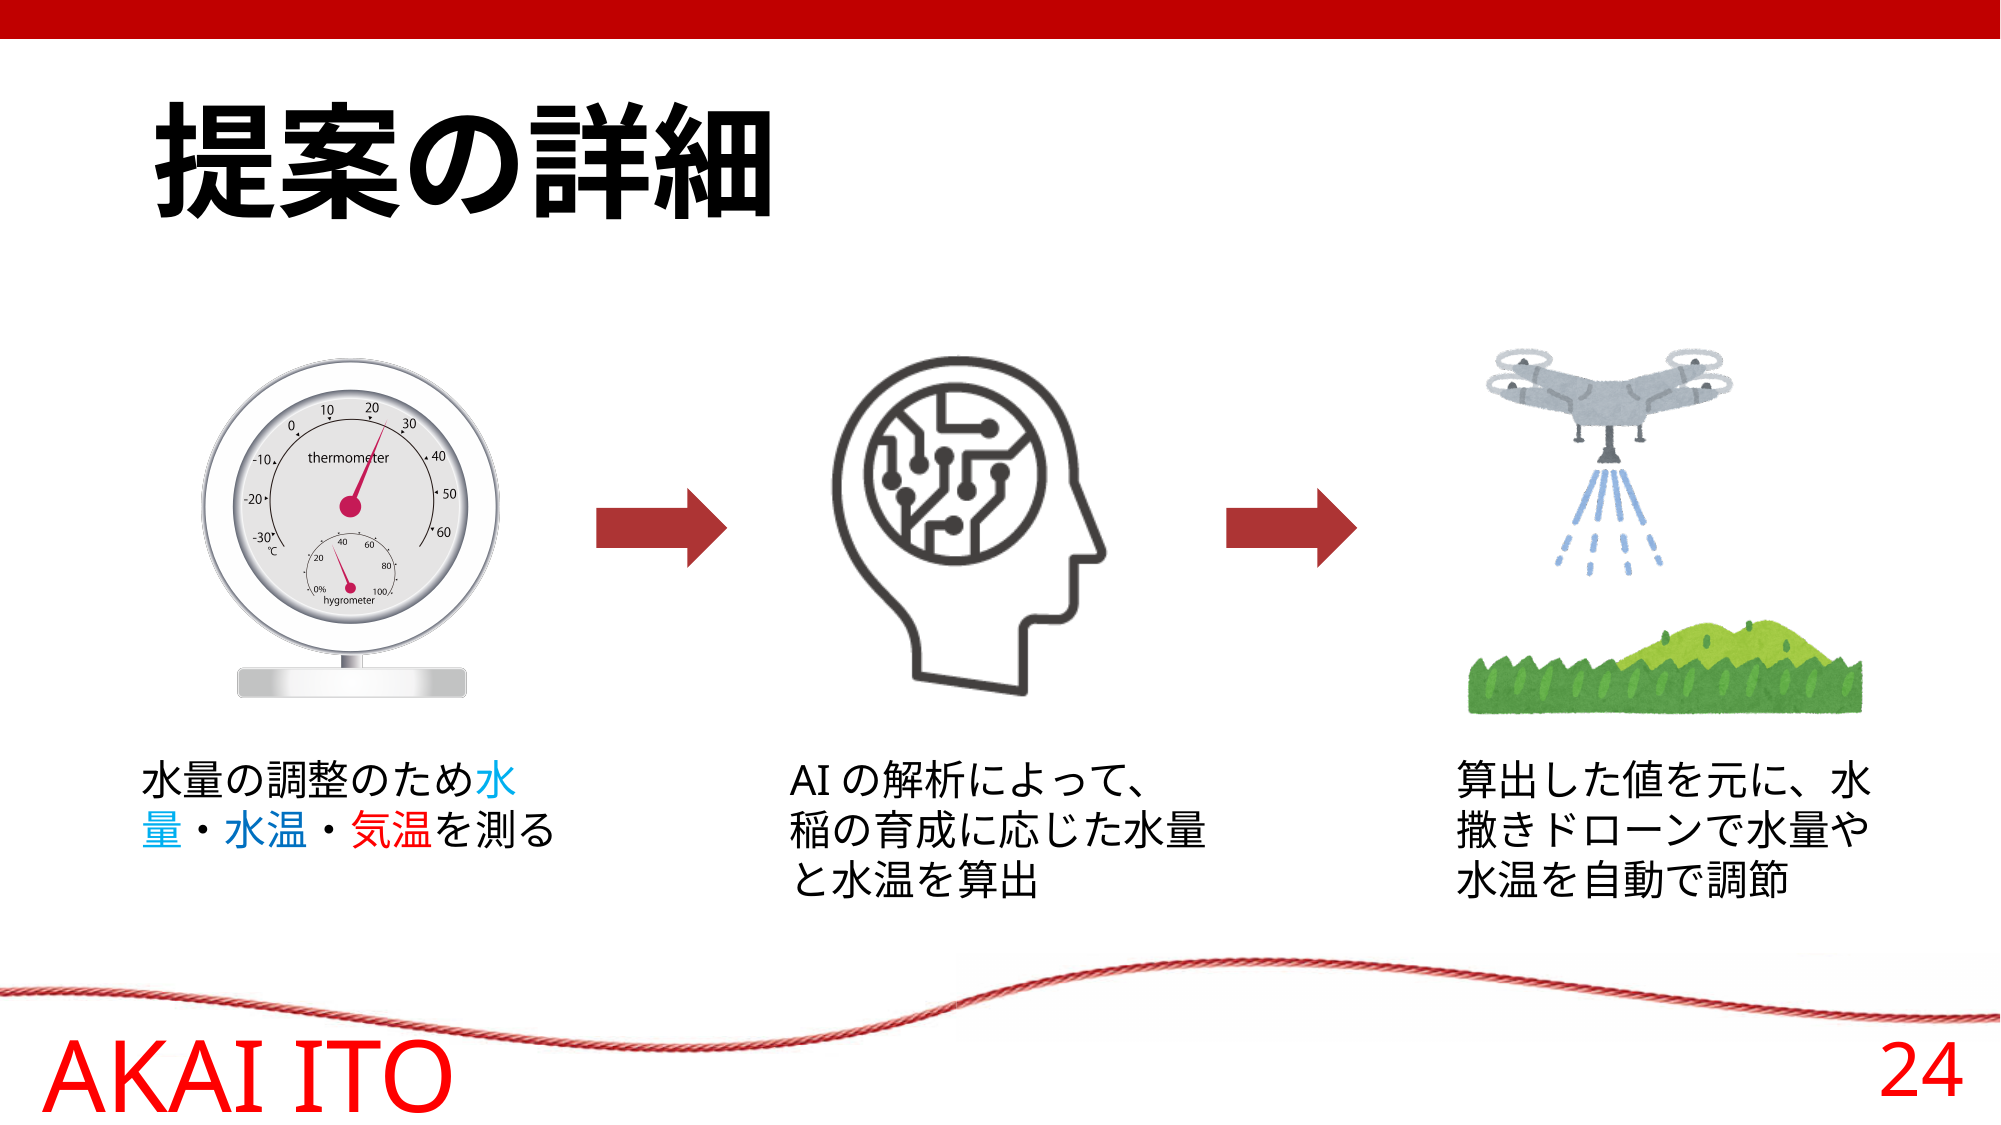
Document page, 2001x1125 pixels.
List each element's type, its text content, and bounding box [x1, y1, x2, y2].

text_box 算出した値を元に、水撒きドローンで水量や水温を自動で調節 [1440, 745, 1891, 911]
picture [201, 358, 500, 698]
picture [744, 301, 1195, 752]
text_box 水量の調整のため水量・水温・気温を測る [126, 745, 577, 861]
footer AKAI ITO [20, 1042, 482, 1103]
text_box [1225, 485, 1359, 571]
picture [0, 968, 957, 1057]
text_box AIの解析によって、稲の育成に応じた水量と水温を算出 [774, 745, 1225, 911]
slide_number 24 [1529, 1042, 1980, 1103]
picture [1460, 322, 1872, 731]
text_box [595, 485, 729, 571]
picture [957, 954, 2000, 1041]
title 提案の詳細 [137, 59, 1863, 278]
